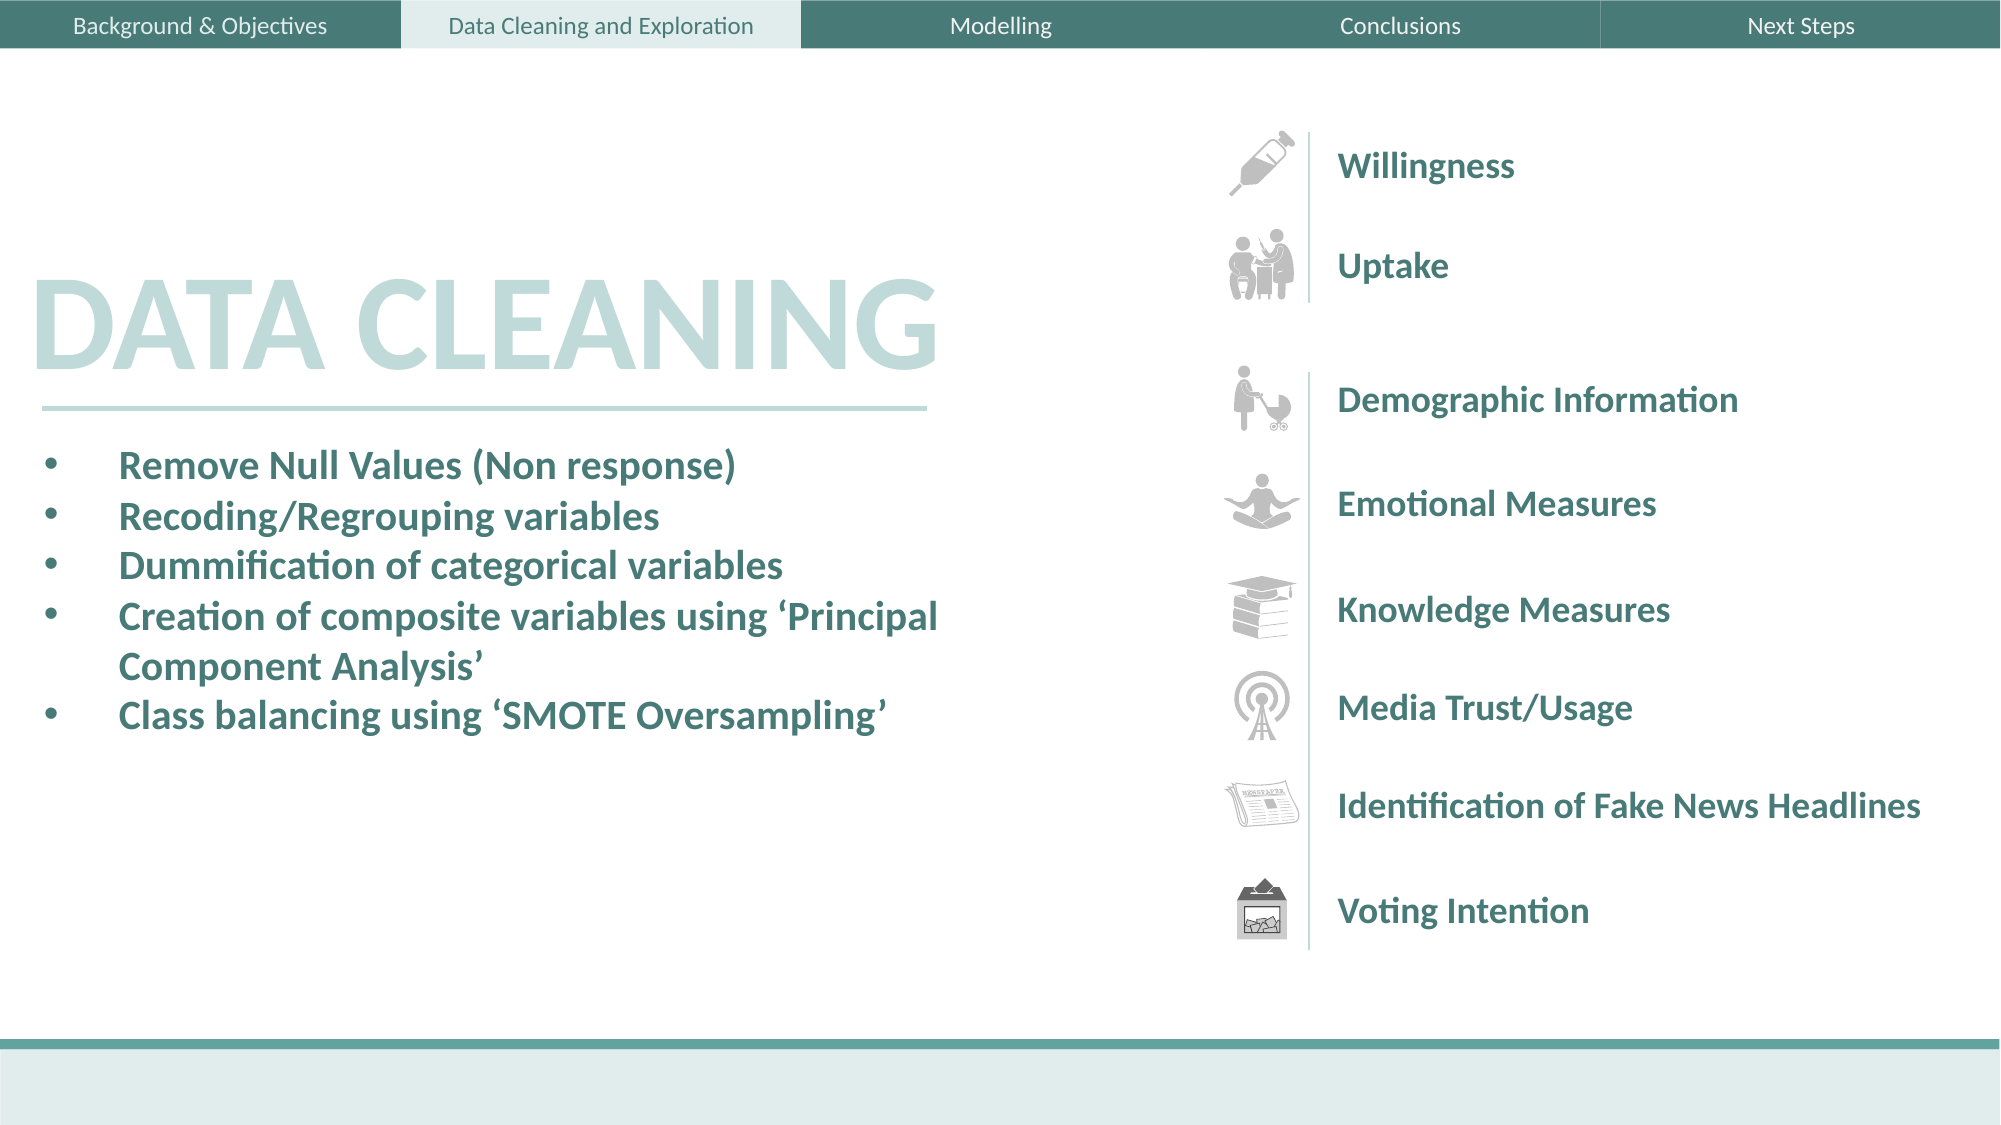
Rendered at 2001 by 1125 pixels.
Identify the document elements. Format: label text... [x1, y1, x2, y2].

text_box Knowledge Measures [1322, 577, 1832, 637]
text_box Uptake [1322, 233, 1832, 294]
text_box Willingness [1322, 133, 1832, 193]
text_box [1227, 575, 1297, 639]
text_box Emotional Measures [1322, 471, 1832, 532]
text_box Demographic Information [1322, 367, 1832, 428]
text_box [1236, 877, 1288, 940]
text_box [1228, 227, 1296, 301]
text_box Media Trust/Usage [1322, 675, 1971, 735]
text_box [1223, 779, 1301, 828]
text_box DATA CLEANING [29, 243, 948, 401]
text_box Remove Null Values (Non response) Recoding/Regrouping variables Dummification of categorical variables Creation of composite variables using ‘Principal Component Analysis’ Class balancing using ‘SMOTE Oversampling’ [29, 430, 1020, 796]
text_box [1222, 472, 1302, 532]
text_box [1228, 130, 1296, 197]
text_box Identification of Fake News Headlines [1322, 773, 1971, 833]
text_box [1233, 670, 1291, 741]
text_box Voting Intention [1322, 878, 1971, 939]
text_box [1232, 364, 1292, 432]
